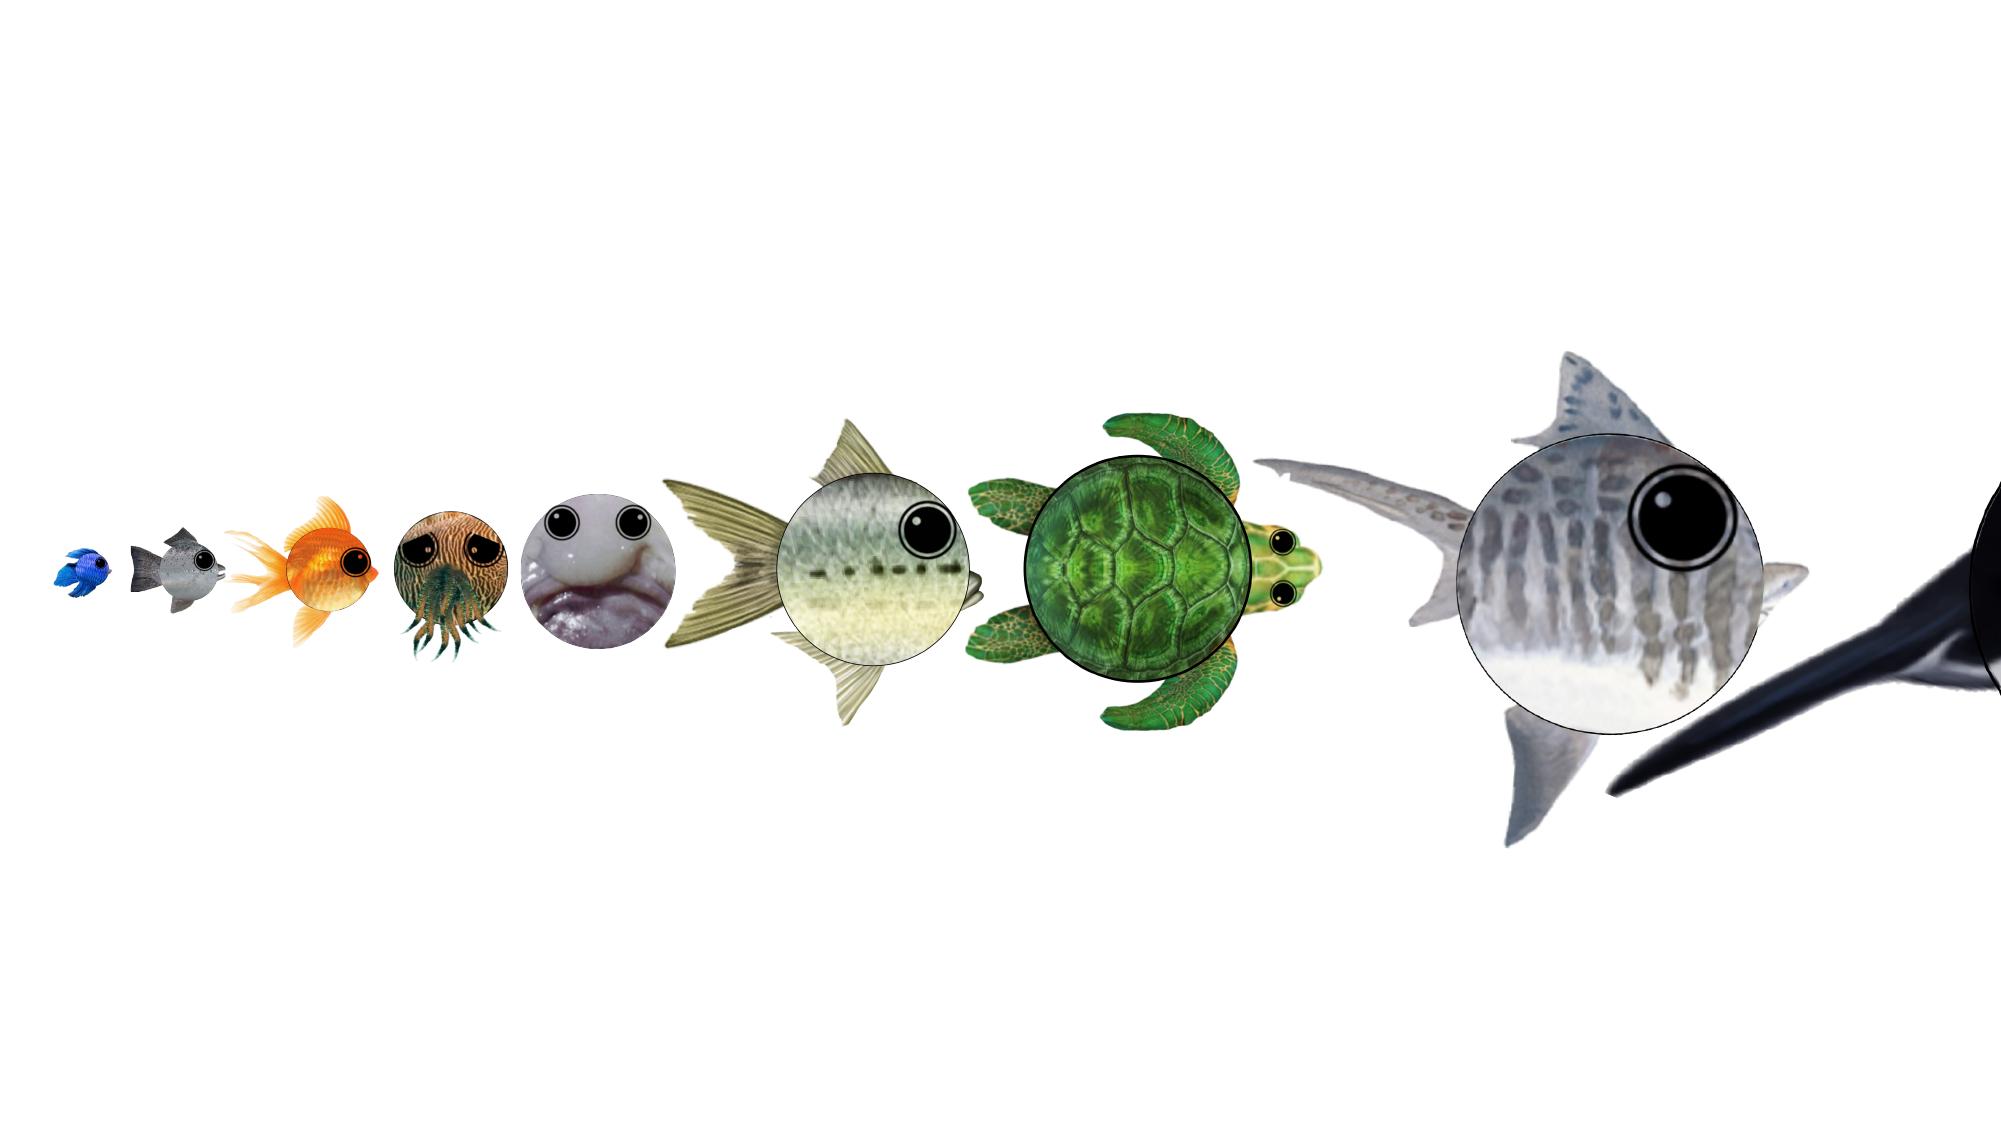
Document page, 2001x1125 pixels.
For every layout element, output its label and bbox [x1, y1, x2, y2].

picture [393, 511, 509, 665]
picture [53, 547, 114, 598]
picture [130, 496, 380, 649]
picture [520, 254, 2001, 901]
